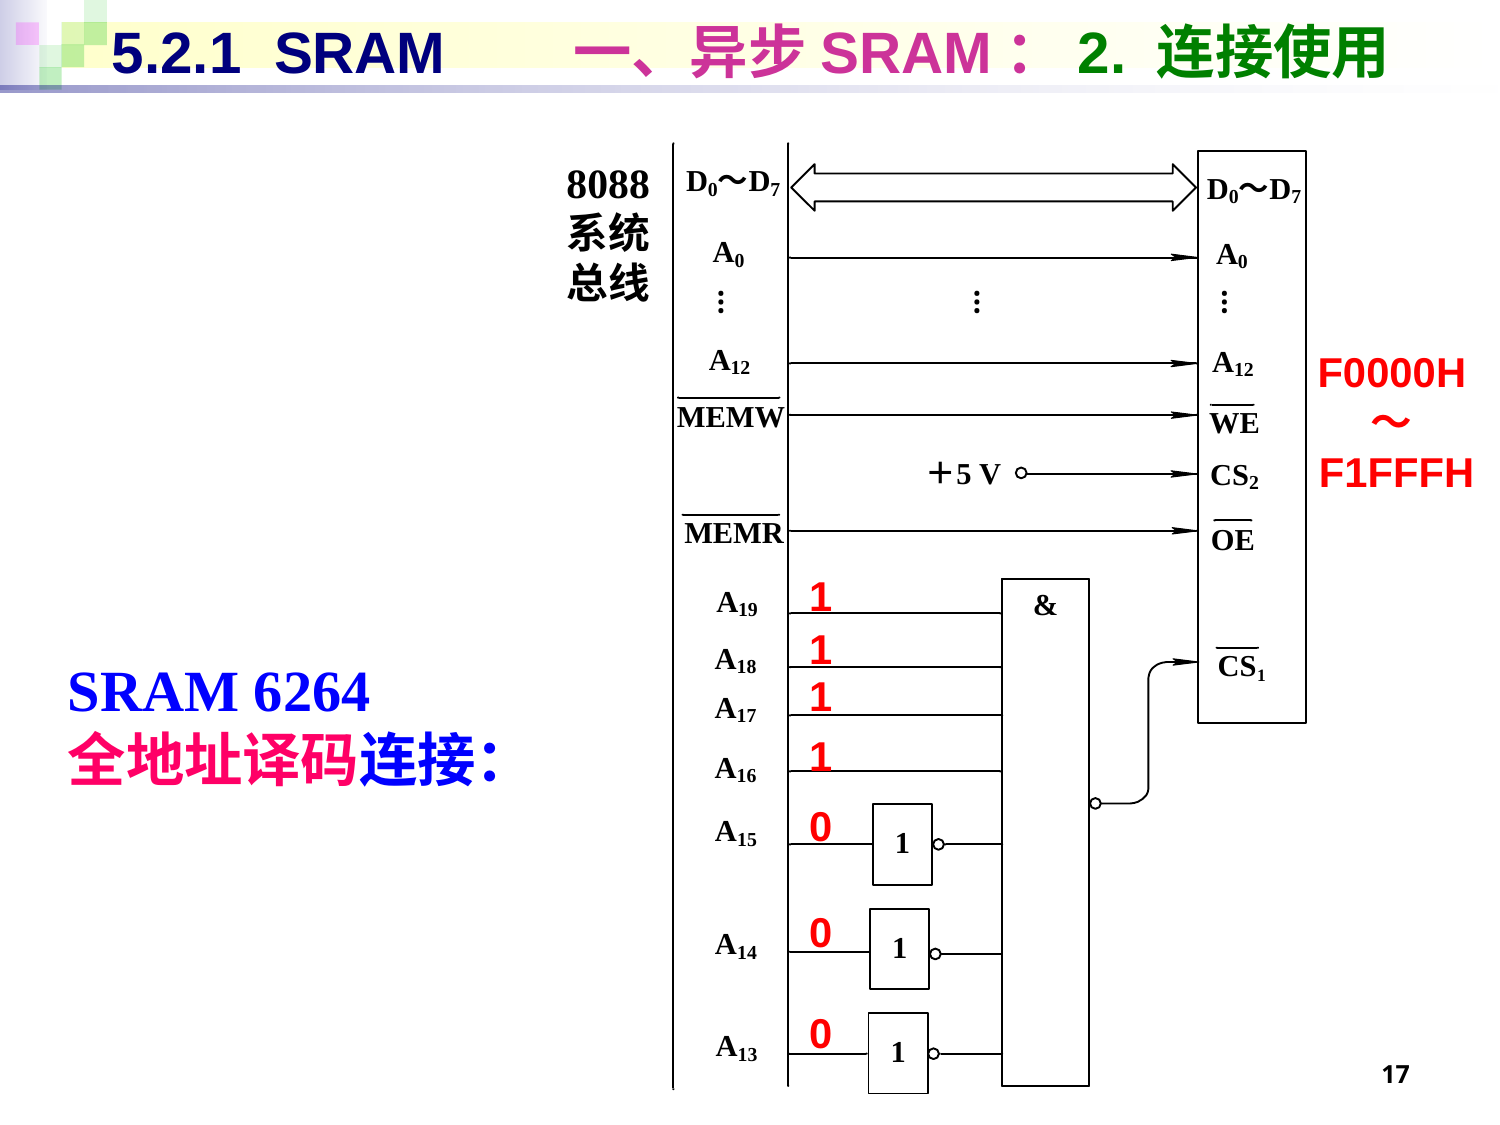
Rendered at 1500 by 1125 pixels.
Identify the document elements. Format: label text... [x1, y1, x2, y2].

text_box F0000H～F1FFFH [1317, 338, 1500, 503]
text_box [666, 136, 1313, 1100]
text_box SRAM 6264 全地址译码连接： [53, 645, 609, 823]
title 5.2.1 SRAM 一、异步SRAM：2. 连接使用 [96, 6, 1448, 94]
text_box 8088 系统 总线 [549, 149, 661, 314]
slide_number 17 [1317, 1046, 1426, 1101]
